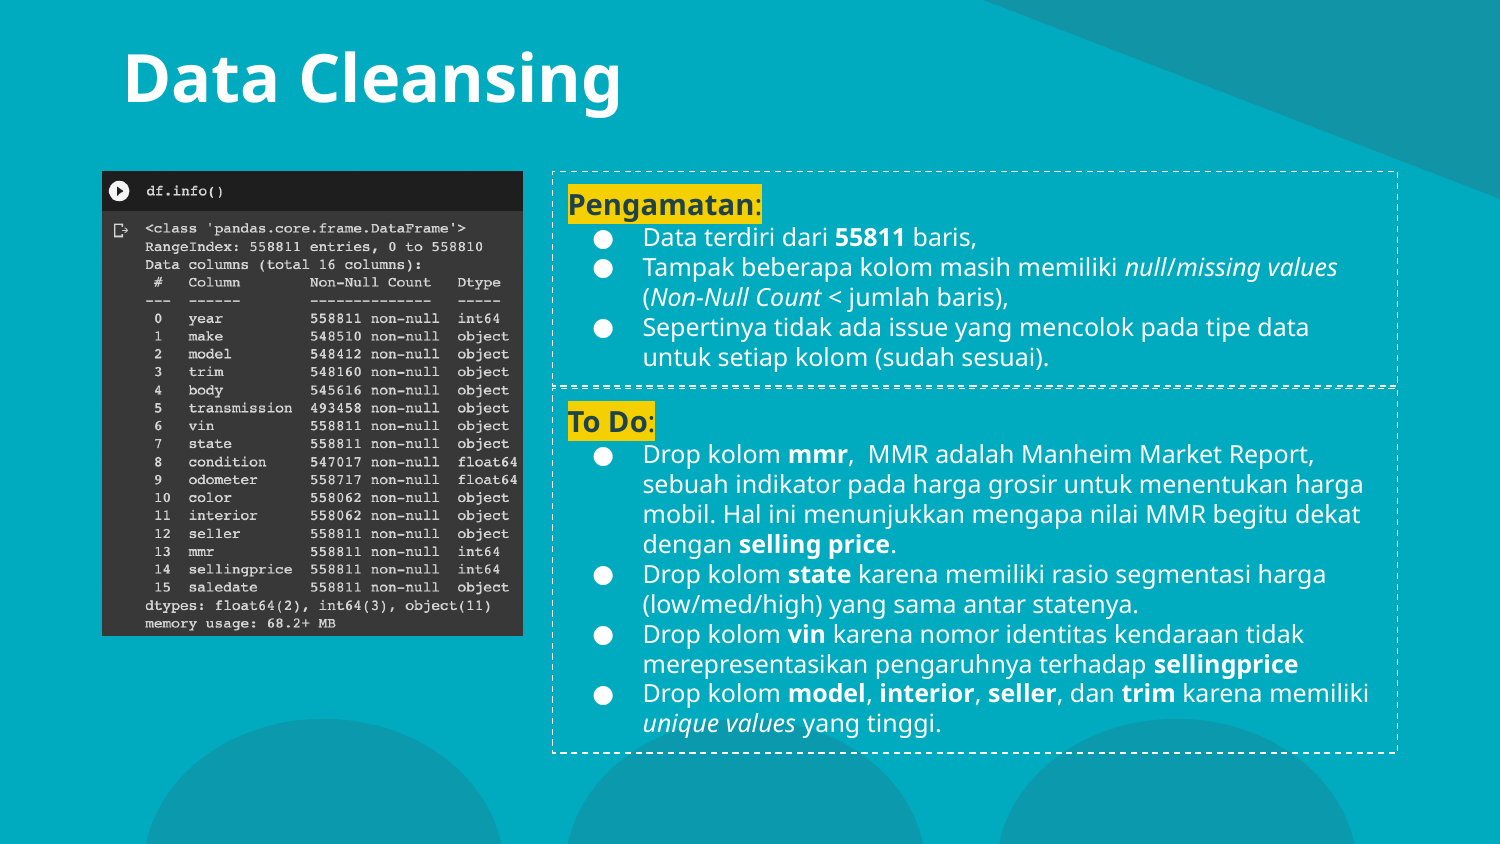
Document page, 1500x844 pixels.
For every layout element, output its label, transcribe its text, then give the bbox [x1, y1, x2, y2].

text_box Data Cleansing [107, 25, 1214, 124]
text_box To Do: Drop kolom mmr, MMR adalah Manheim Market Report, sebuah indikator pada harga grosir untuk menentukan harga mobil. Hal ini menunjukkan mengapa nilai MMR begitu dekat dengan selling price. Drop kolom state karena memiliki rasio segmentasi harga (low/med/high) yang sama antar statenya. Drop kolom vin karena nomor identitas kendaraan tidak merepresentasikan pengaruhnya terhadap sellingprice Drop kolom model, interior, seller, dan trim karena memiliki unique values yang tinggi. [552, 388, 1398, 753]
text_box Pengamatan: Data terdiri dari 55811 baris, Tampak beberapa kolom masih memiliki null/missing values (Non-Null Count < jumlah baris), Sepertinya tidak ada issue yang mencolok pada tipe data untuk setiap kolom (sudah sesuai). [552, 171, 1398, 387]
picture [102, 171, 523, 636]
